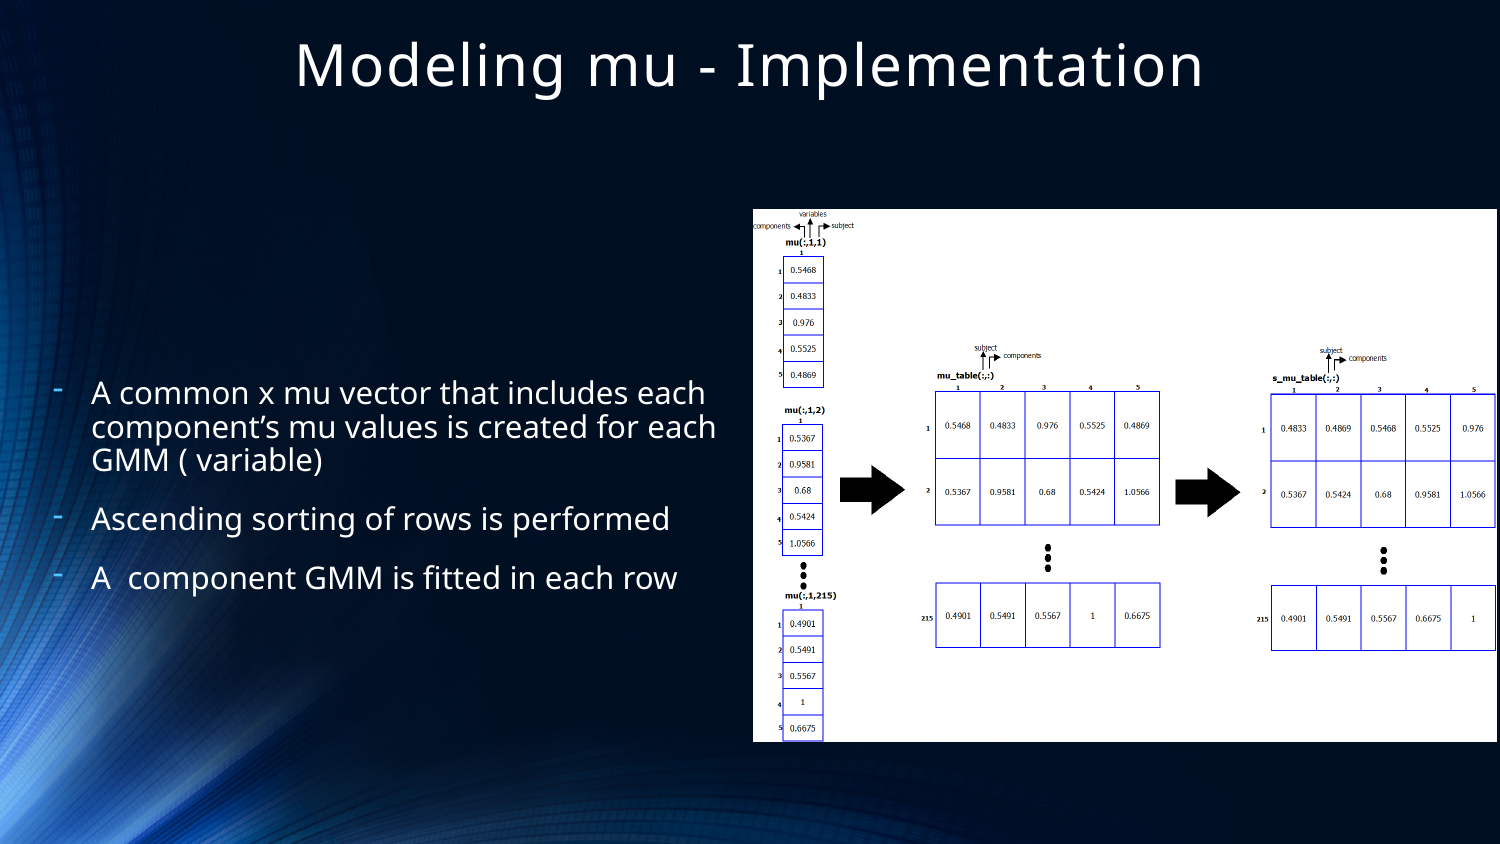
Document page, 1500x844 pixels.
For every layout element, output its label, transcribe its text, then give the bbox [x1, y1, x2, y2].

picture [0, 135, 1500, 844]
title Modeling mu - Implementation [0, 0, 1500, 135]
